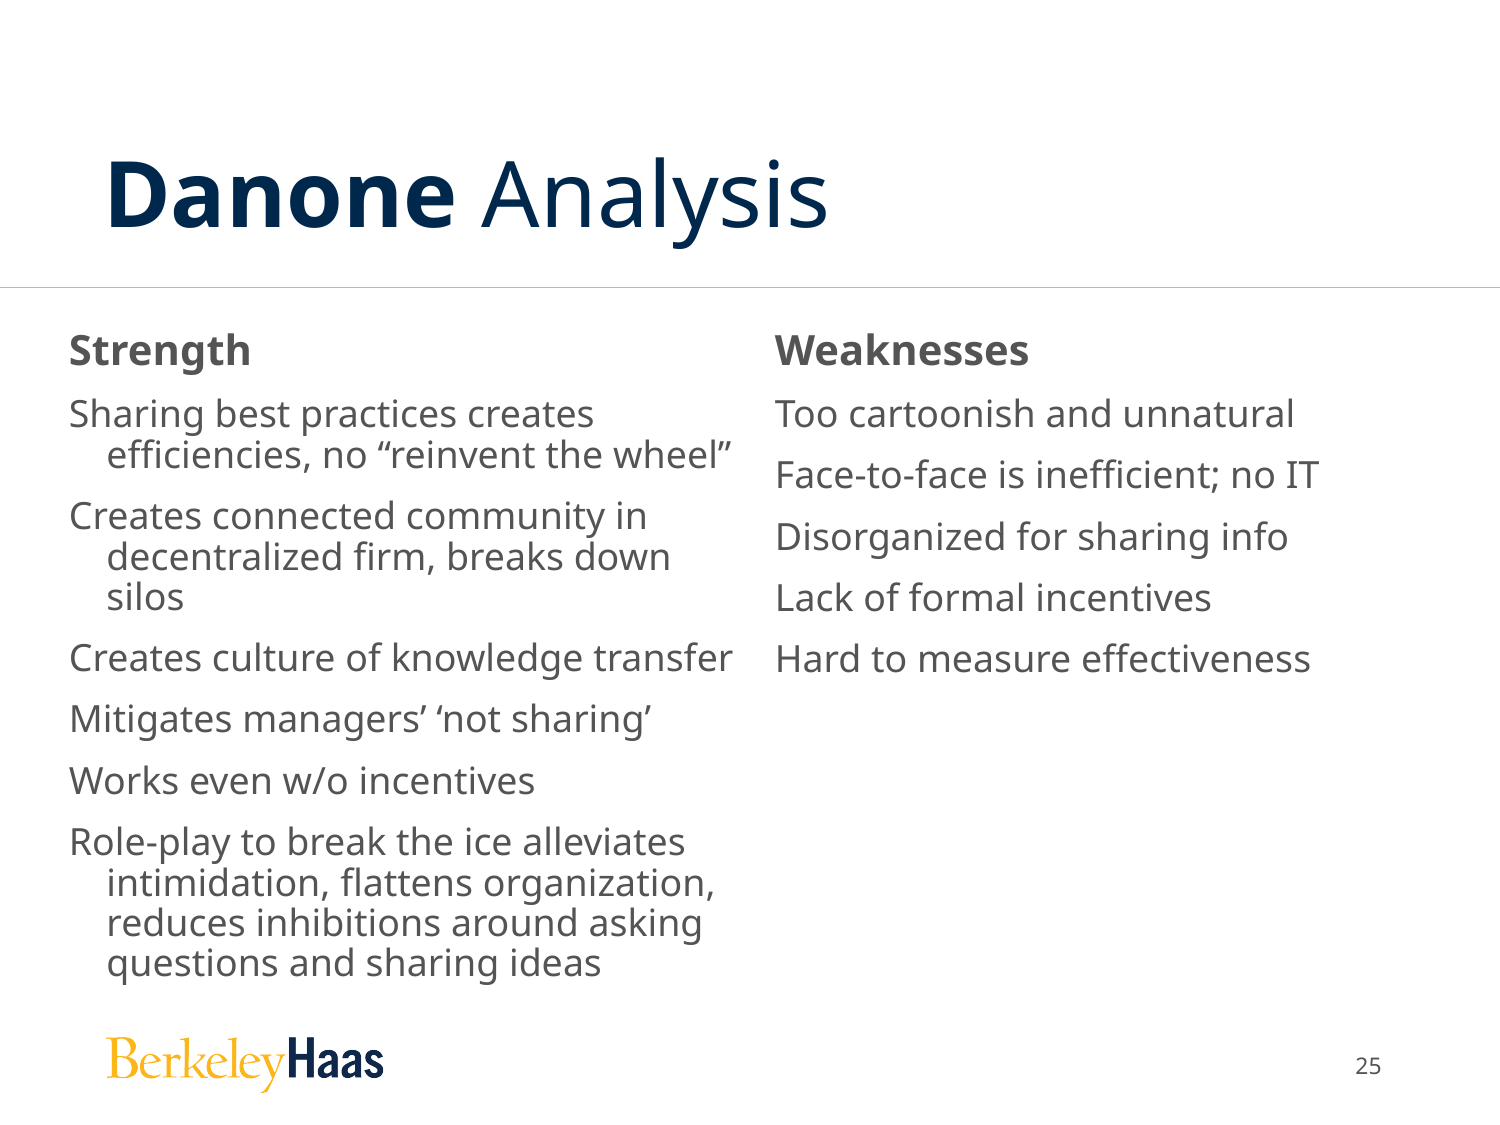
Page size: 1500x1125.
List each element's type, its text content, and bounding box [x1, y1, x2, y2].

text_box Weaknesses Too cartoonish and unnatural Face-to-face is inefficient; no IT Disorganized for sharing info Lack of formal incentives Hard to measure effectiveness [760, 299, 1500, 1014]
title Danone Analysis [103, 59, 1397, 278]
list Strength Sharing best practices creates efficiencies, no “reinvent the wheel” Creates connected community in decentralized firm, breaks down silos Creates culture of knowledge transfer Mitigates managers’ ‘not sharing’ Works even w/o incentives Role-play to break the ice alleviates intimidation, flattens organization, reduces inhibitions around asking questions and sharing ideas [53, 299, 750, 1014]
picture [103, 1034, 388, 1097]
slide_number 24 [1270, 1037, 1397, 1098]
